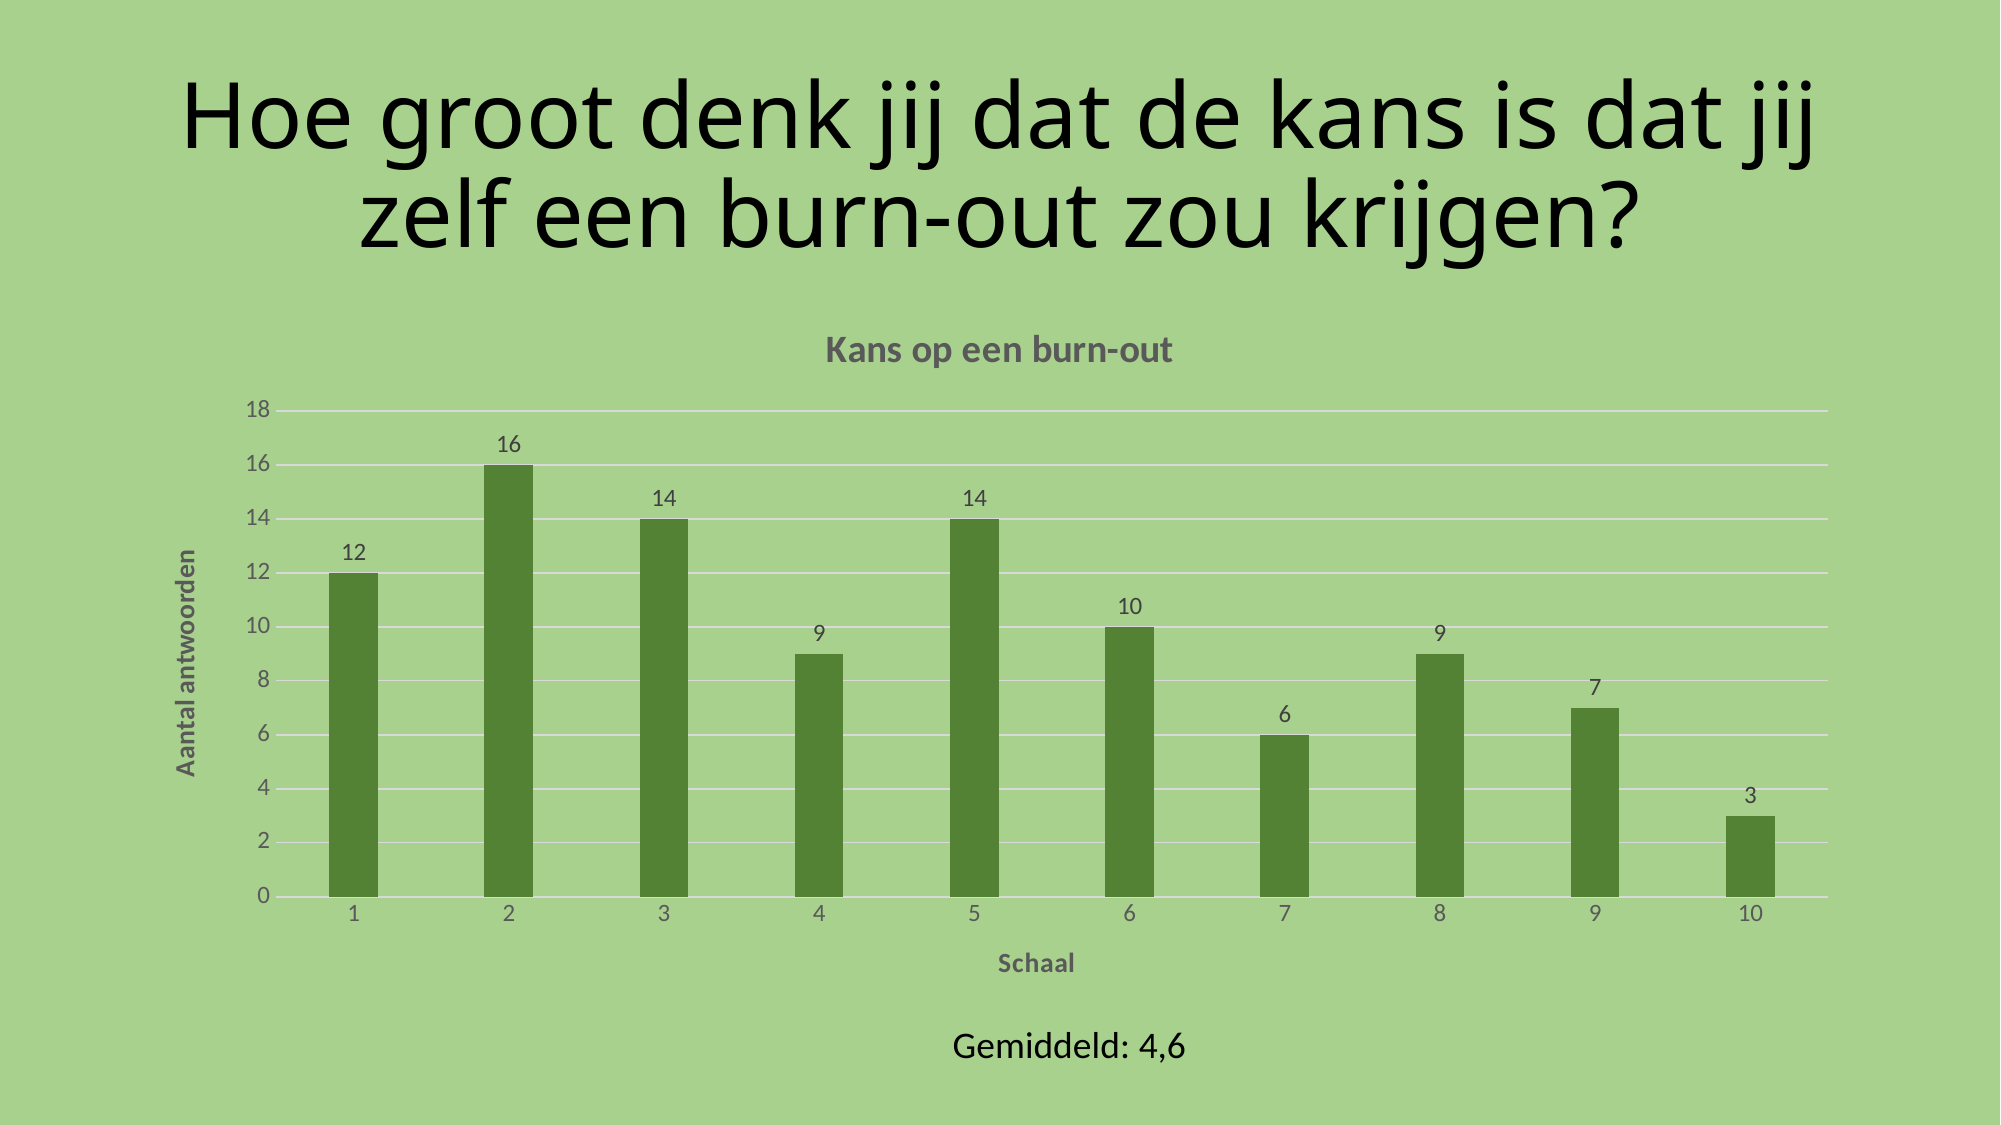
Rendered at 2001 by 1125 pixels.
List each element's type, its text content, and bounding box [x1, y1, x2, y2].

text_box Gemiddeld: 4,6 [937, 1014, 1305, 1073]
chart [137, 299, 1863, 1014]
title Hoe groot denk jij dat de kans is dat jij zelf een burn-out zou krijgen? [137, 59, 1863, 278]
